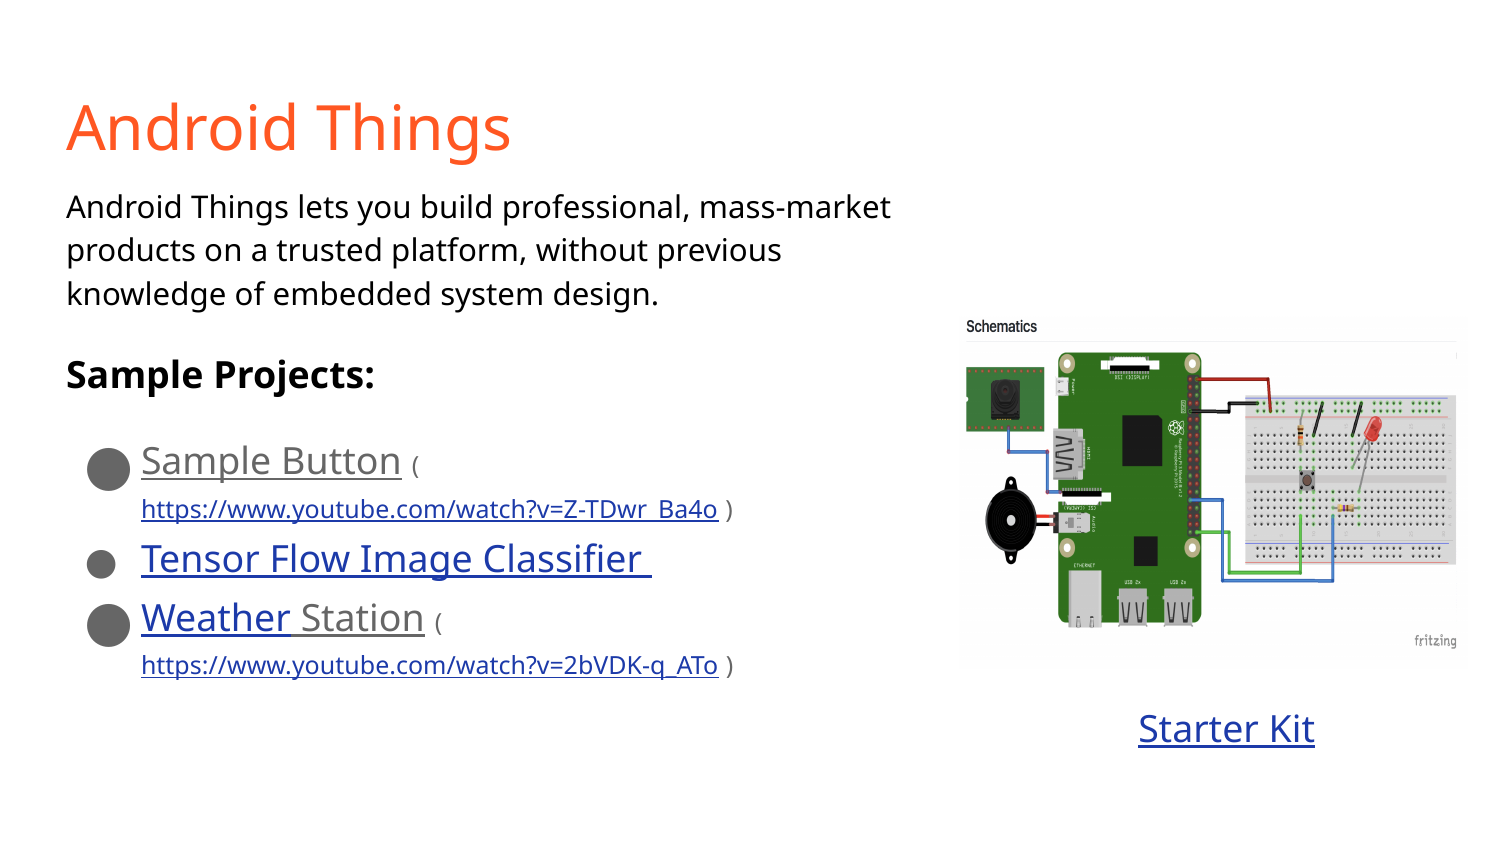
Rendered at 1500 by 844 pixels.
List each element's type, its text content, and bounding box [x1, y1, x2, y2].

title Android Things [51, 72, 1449, 167]
text_box Starter Kit [1123, 676, 1367, 825]
picture [958, 316, 1469, 669]
list Android Things lets you build professional, mass-market products on a trusted platform, without previous knowledge of embedded system design. Sample Projects: Sample Button (https://www.youtube.com/watch?v=Z-TDwr_Ba4o ) Tensor Flow Image Classifier Weather Station (https://www.youtube.com/watch?v=2bVDK-q_ATo ) [51, 166, 949, 728]
